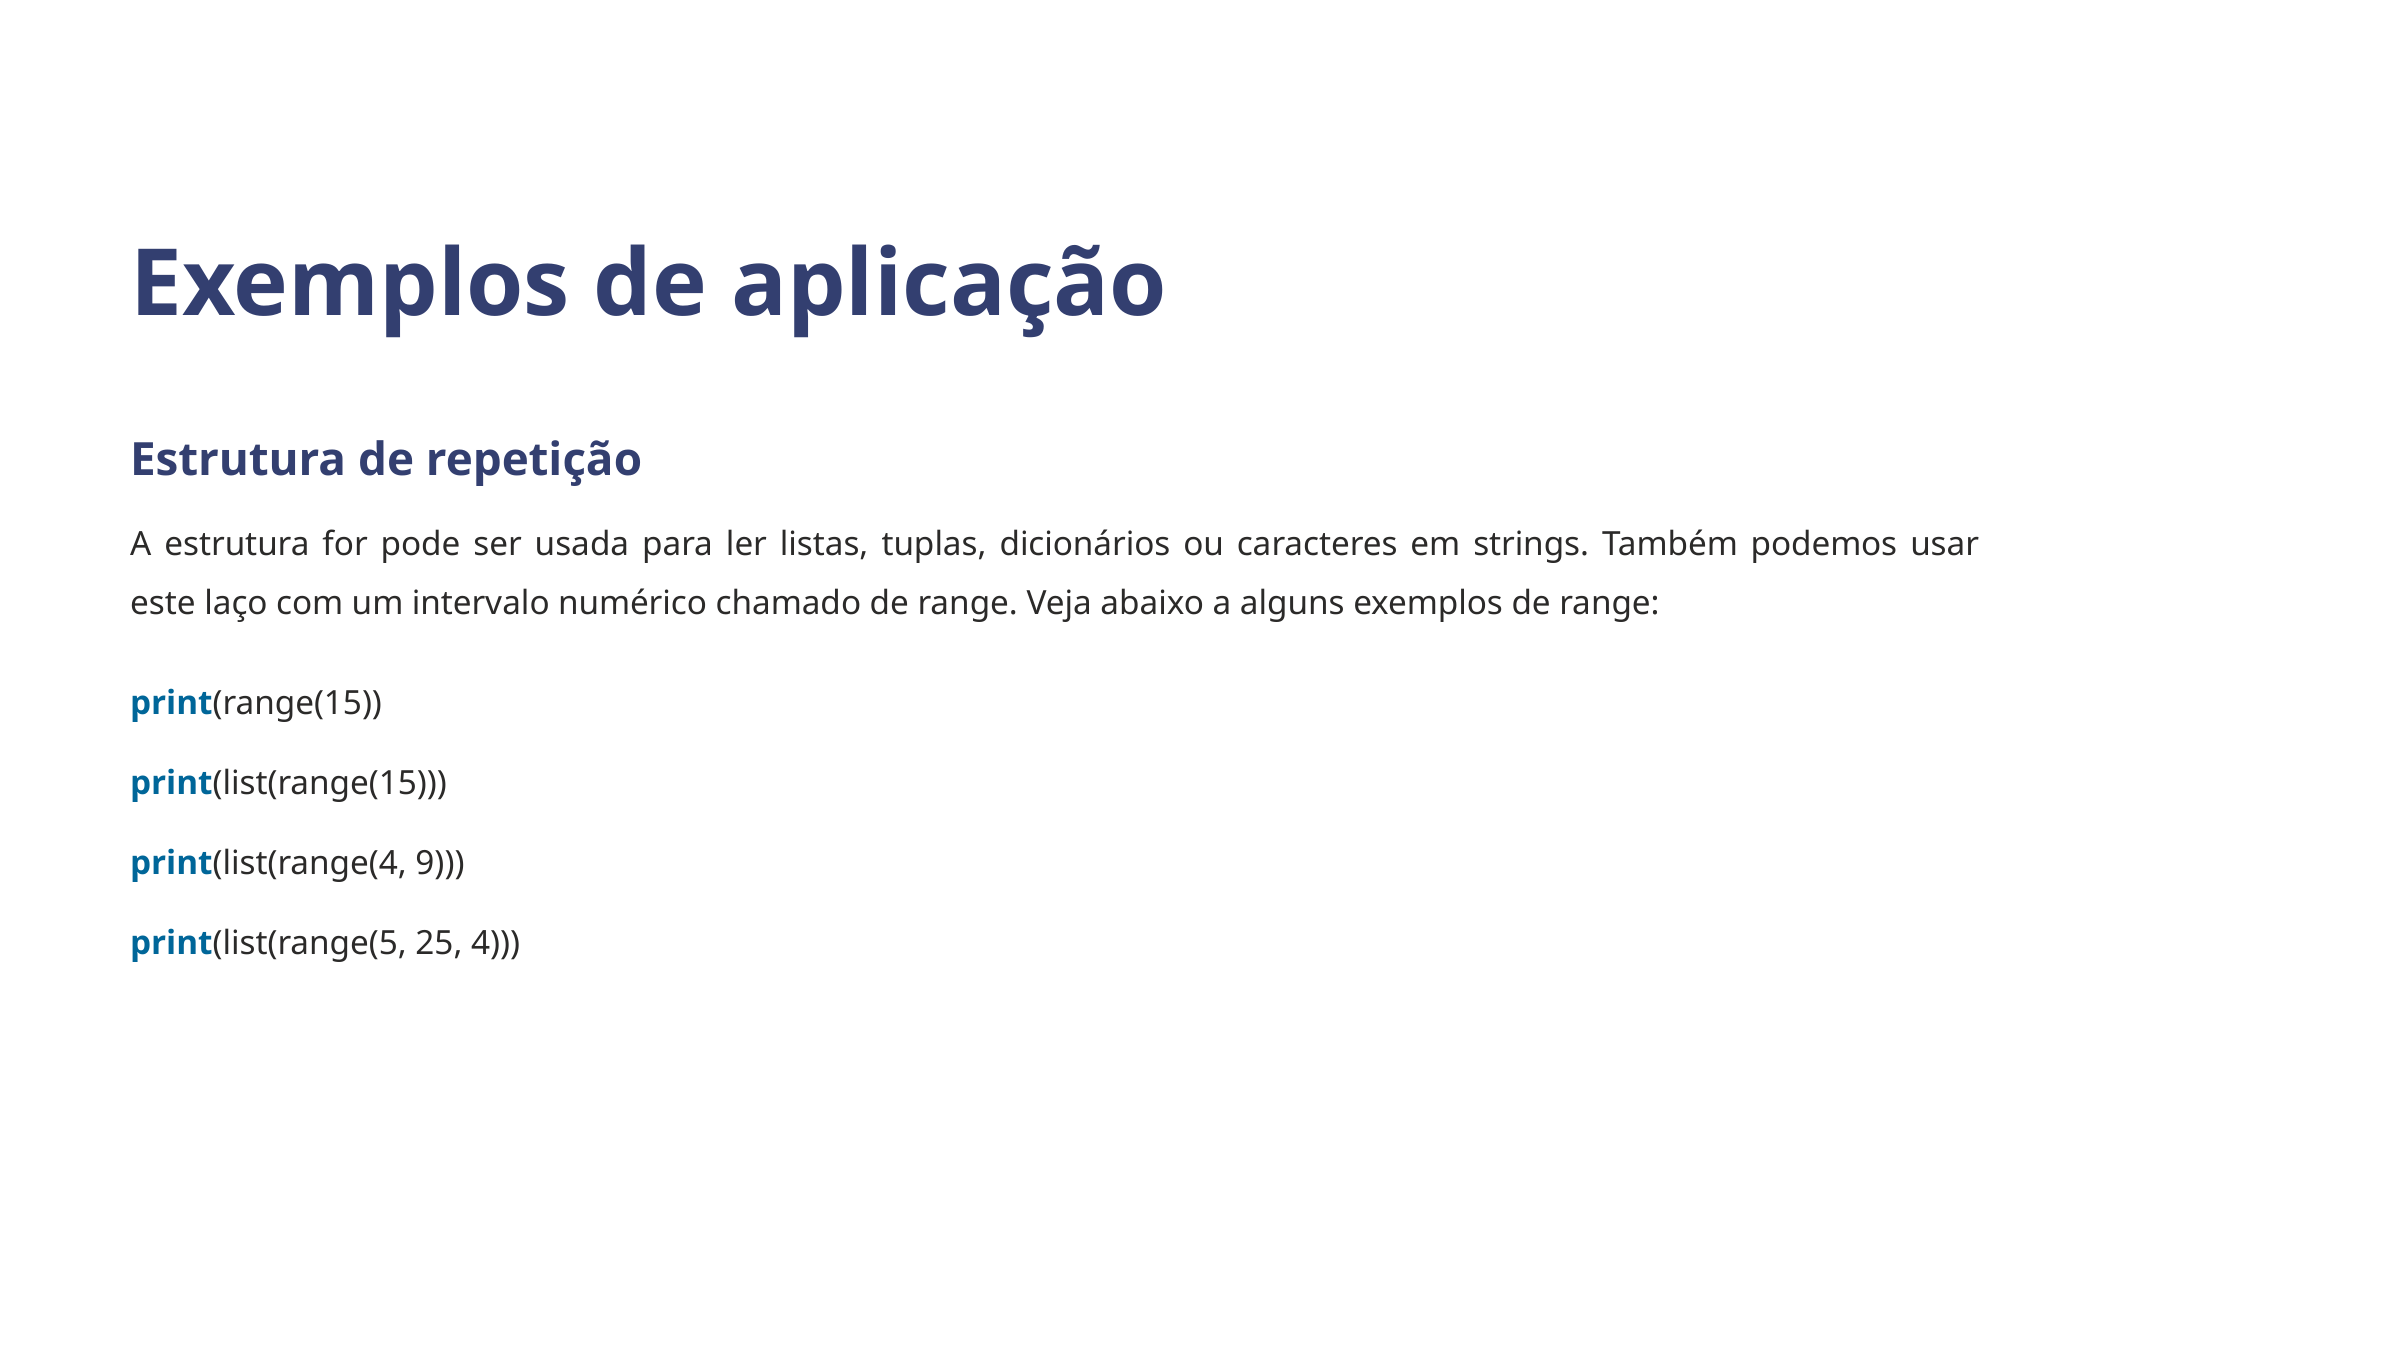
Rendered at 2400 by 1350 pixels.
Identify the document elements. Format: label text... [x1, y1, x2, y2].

text_box A estrutura for pode ser usada para ler listas, tuplas, dicionários ou caracteres em strings. Também podemos usar este laço com um intervalo numérico chamado de range. Veja abaixo a alguns exemplos de range: print(range(15)) print(list(range(15))) print(list(range(4, 9))) print(list(range(5, 25, 4))) [130, 501, 1983, 1112]
text_box Estrutura de repetição [130, 427, 596, 486]
text_box Exemplos de aplicação [130, 217, 1832, 335]
